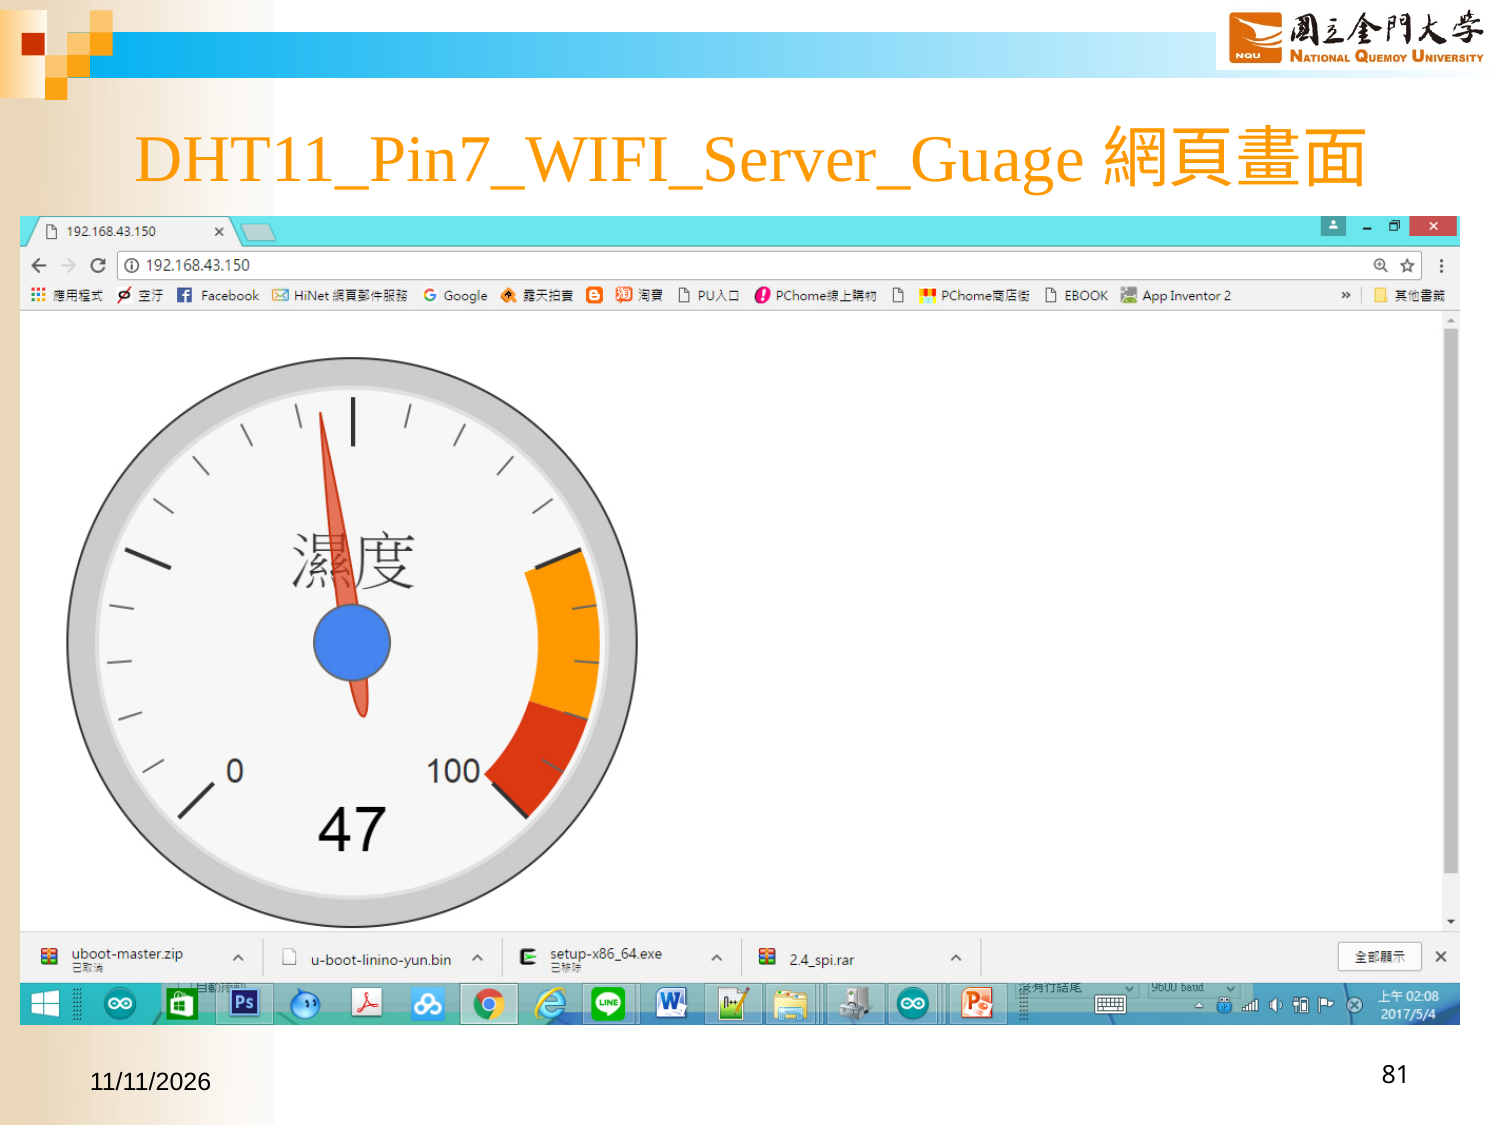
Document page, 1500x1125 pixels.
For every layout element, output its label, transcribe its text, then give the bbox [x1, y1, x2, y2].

text_box 81 [1074, 1034, 1425, 1100]
text_box 2017/6/24 [75, 1034, 425, 1103]
picture [20, 216, 1460, 1026]
title DHT11_Pin7_WIFI_Server_Guage網頁畫面 [76, 42, 1427, 214]
picture [1216, 1, 1499, 70]
